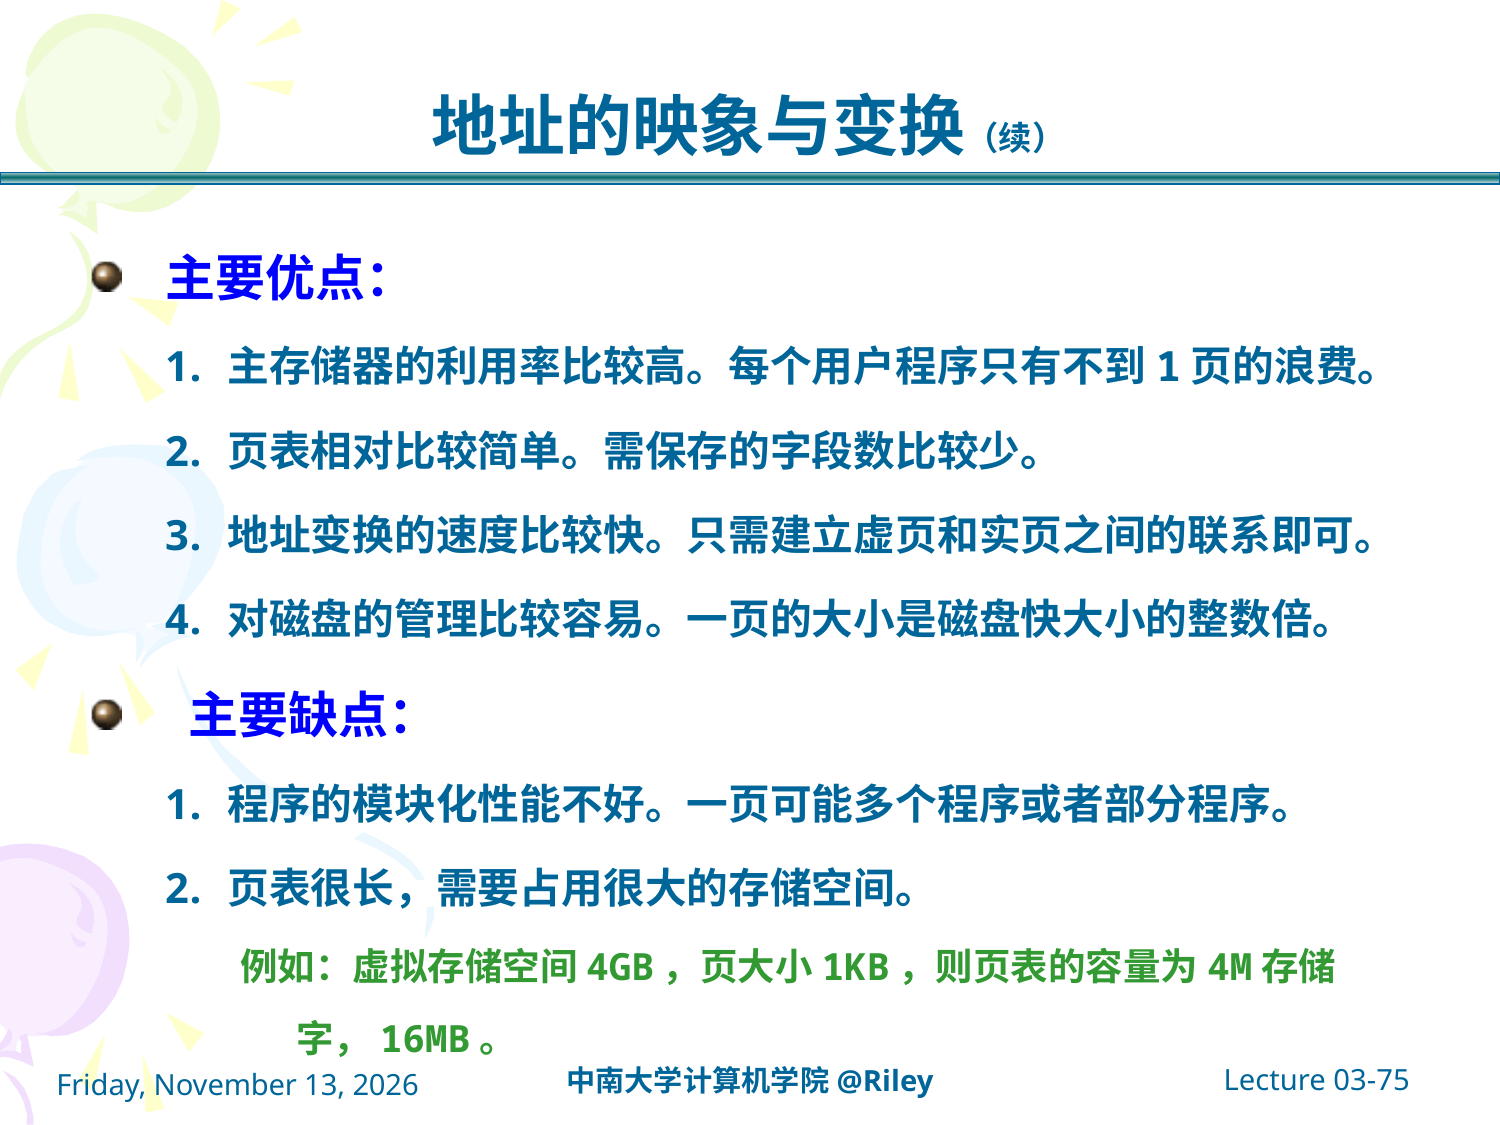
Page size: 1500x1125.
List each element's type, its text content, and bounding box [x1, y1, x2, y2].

list 主要优点： 主存储器的利用率比较高。每个用户程序只有不到1页的浪费。 页表相对比较简单。需保存的字段数比较少。 地址变换的速度比较快。只需建立虚页和实页之间的联系即可。 对磁盘的管理比较容易。一页的大小是磁盘快大小的整数倍。 主要缺点： 程序的模块化性能不好。一页可能多个程序或者部分程序。 页表很长，需要占用很大的存储空间。 例如：虚拟存储空间4GB，页大小1KB，则页表的容量为4M存储字，16MB。 [75, 202, 1425, 1047]
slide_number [41, 1058, 513, 1106]
title 地址的映象与变换（续） [72, 78, 1425, 173]
slide_number Lecture 03-75 [714, 1053, 1425, 1125]
picture [90, 260, 122, 292]
footer 中南大学计算机学院@Riley [512, 1054, 714, 1125]
picture [90, 698, 122, 730]
